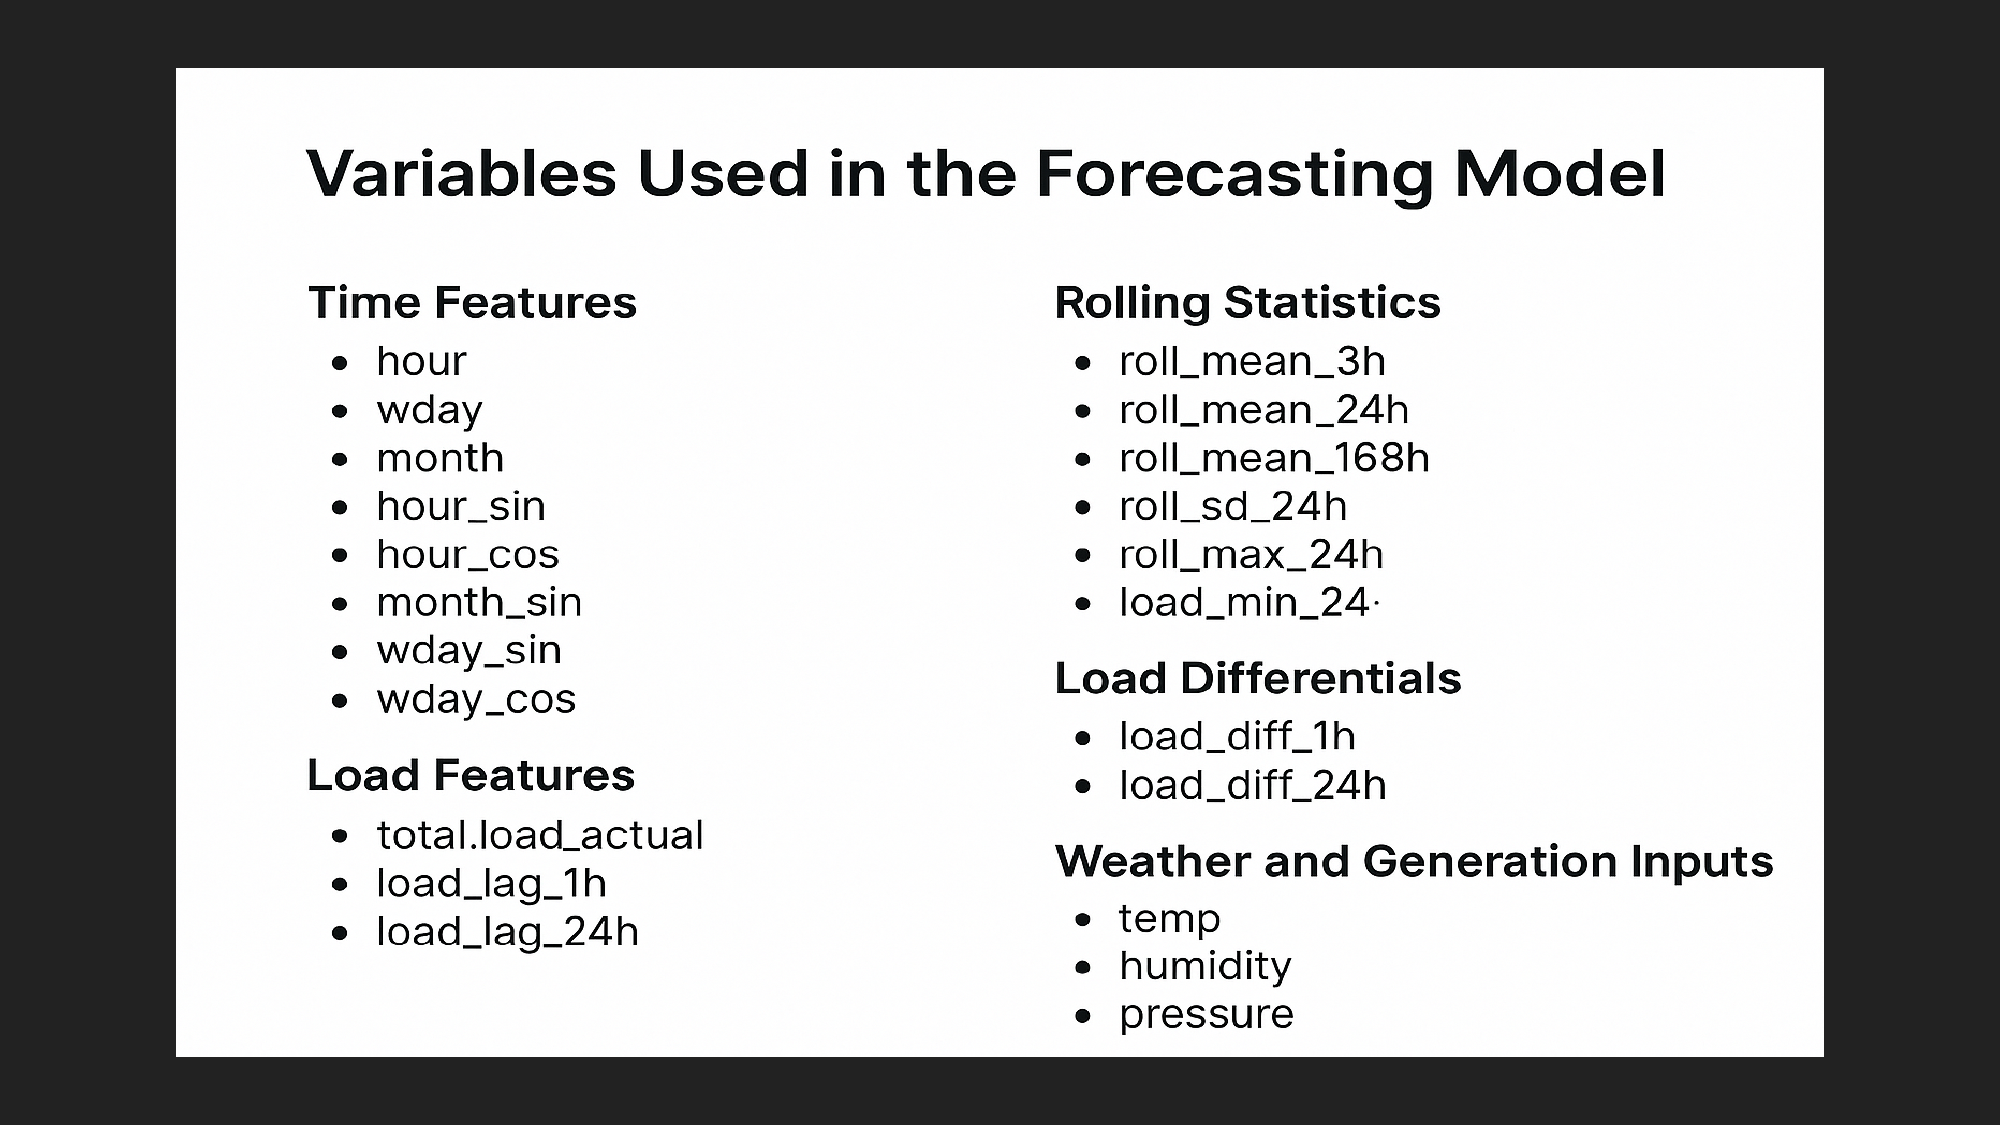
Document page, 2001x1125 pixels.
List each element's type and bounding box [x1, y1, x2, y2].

picture [176, 68, 1824, 1057]
